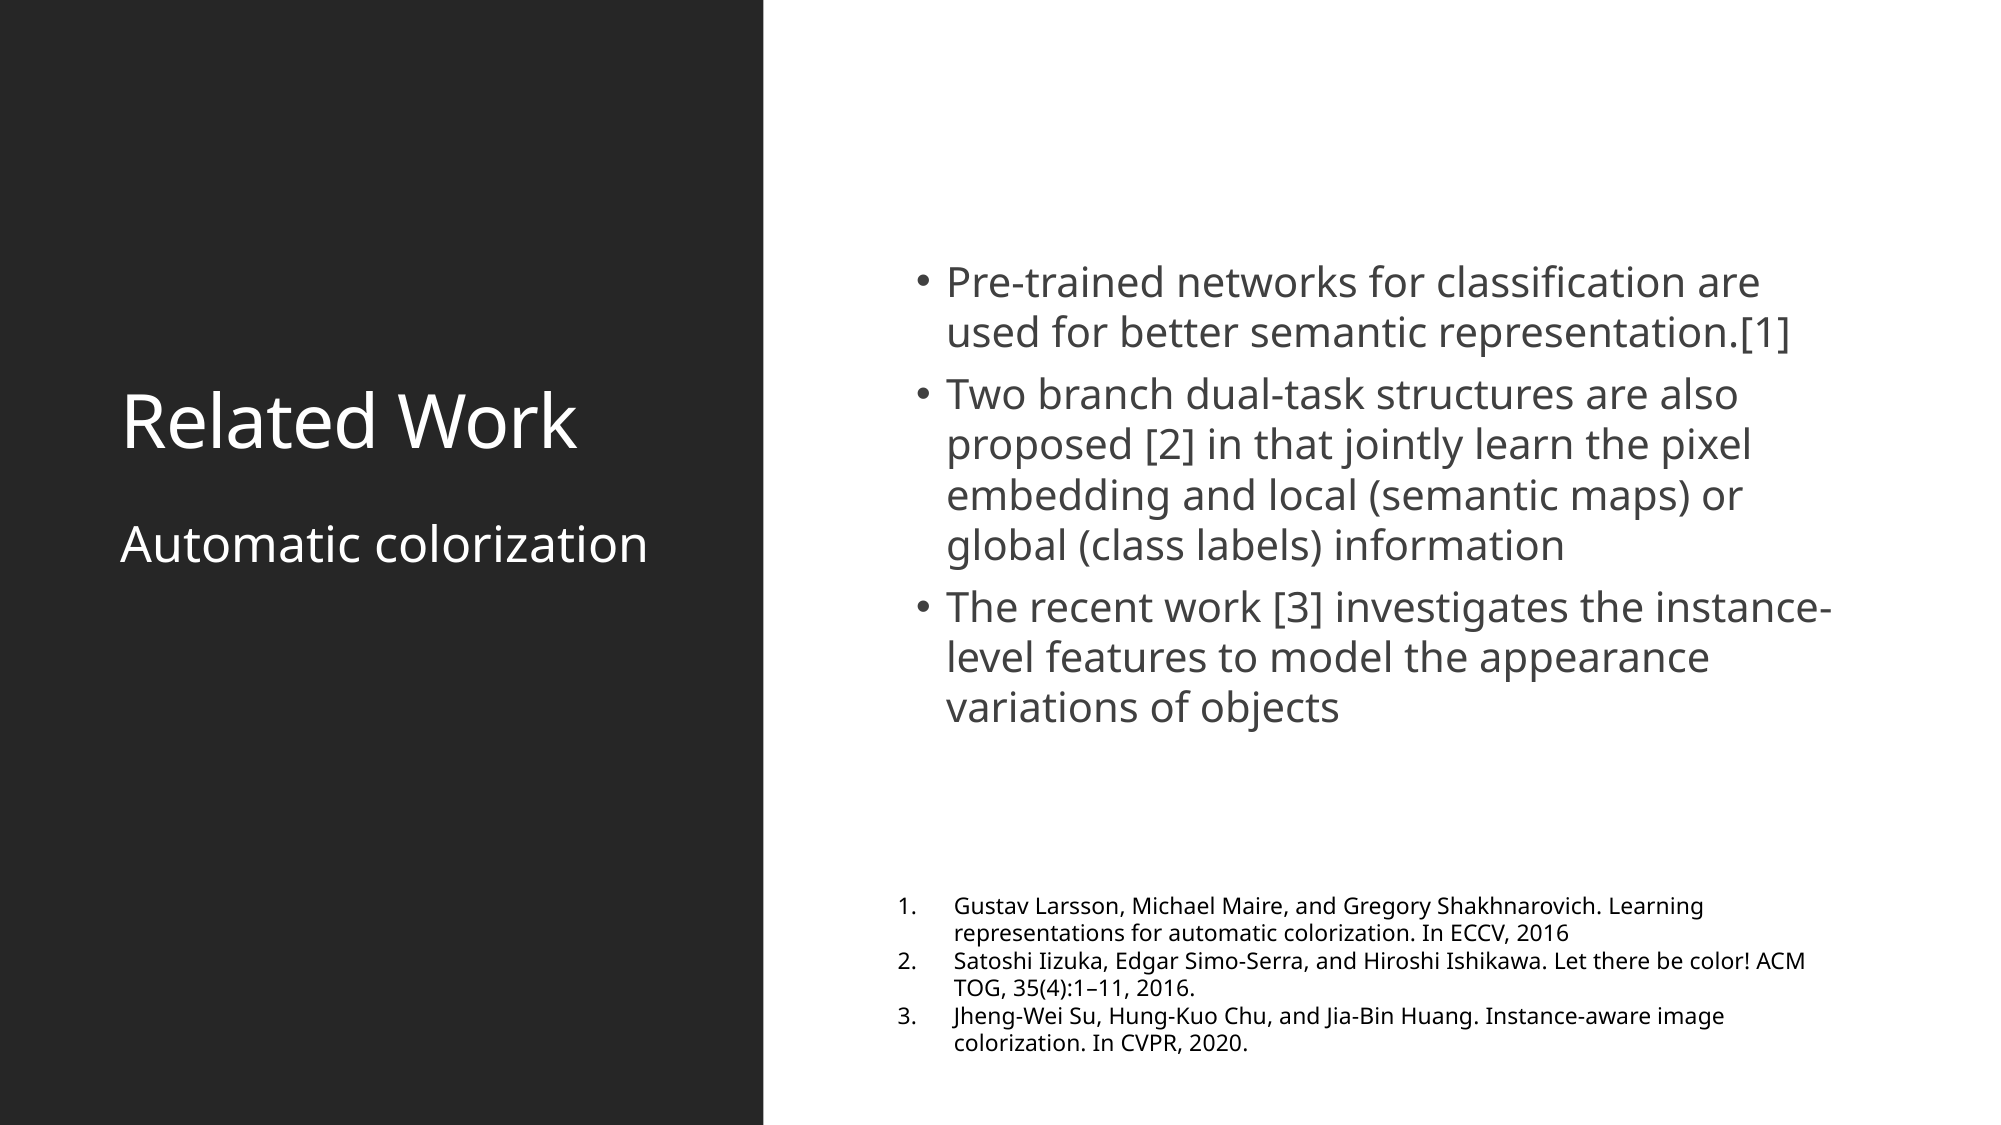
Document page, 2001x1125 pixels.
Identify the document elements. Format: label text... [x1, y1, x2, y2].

list Automatic colorization [105, 499, 683, 1002]
list Pre-trained networks for classification are used for better semantic representation.[1] Two branch dual-task structures are also proposed [2] in that jointly learn the pixel embedding and local (semantic maps) or global (class labels) information The recent work [3] investigates the instance-level features to model the appearance variations of objects [882, 247, 1856, 751]
text_box Gustav Larsson, Michael Maire, and Gregory Shakhnarovich. Learning representations for automatic colorization. In ECCV, 2016 Satoshi Iizuka, Edgar Simo-Serra, and Hiroshi Ishikawa. Let there be color! ACM TOG, 35(4):1–11, 2016. Jheng-Wei Su, Hung-Kuo Chu, and Jia-Bin Huang. Instance-aware image colorization. In CVPR, 2020. [882, 883, 1856, 1064]
title Related Work [105, 128, 683, 473]
